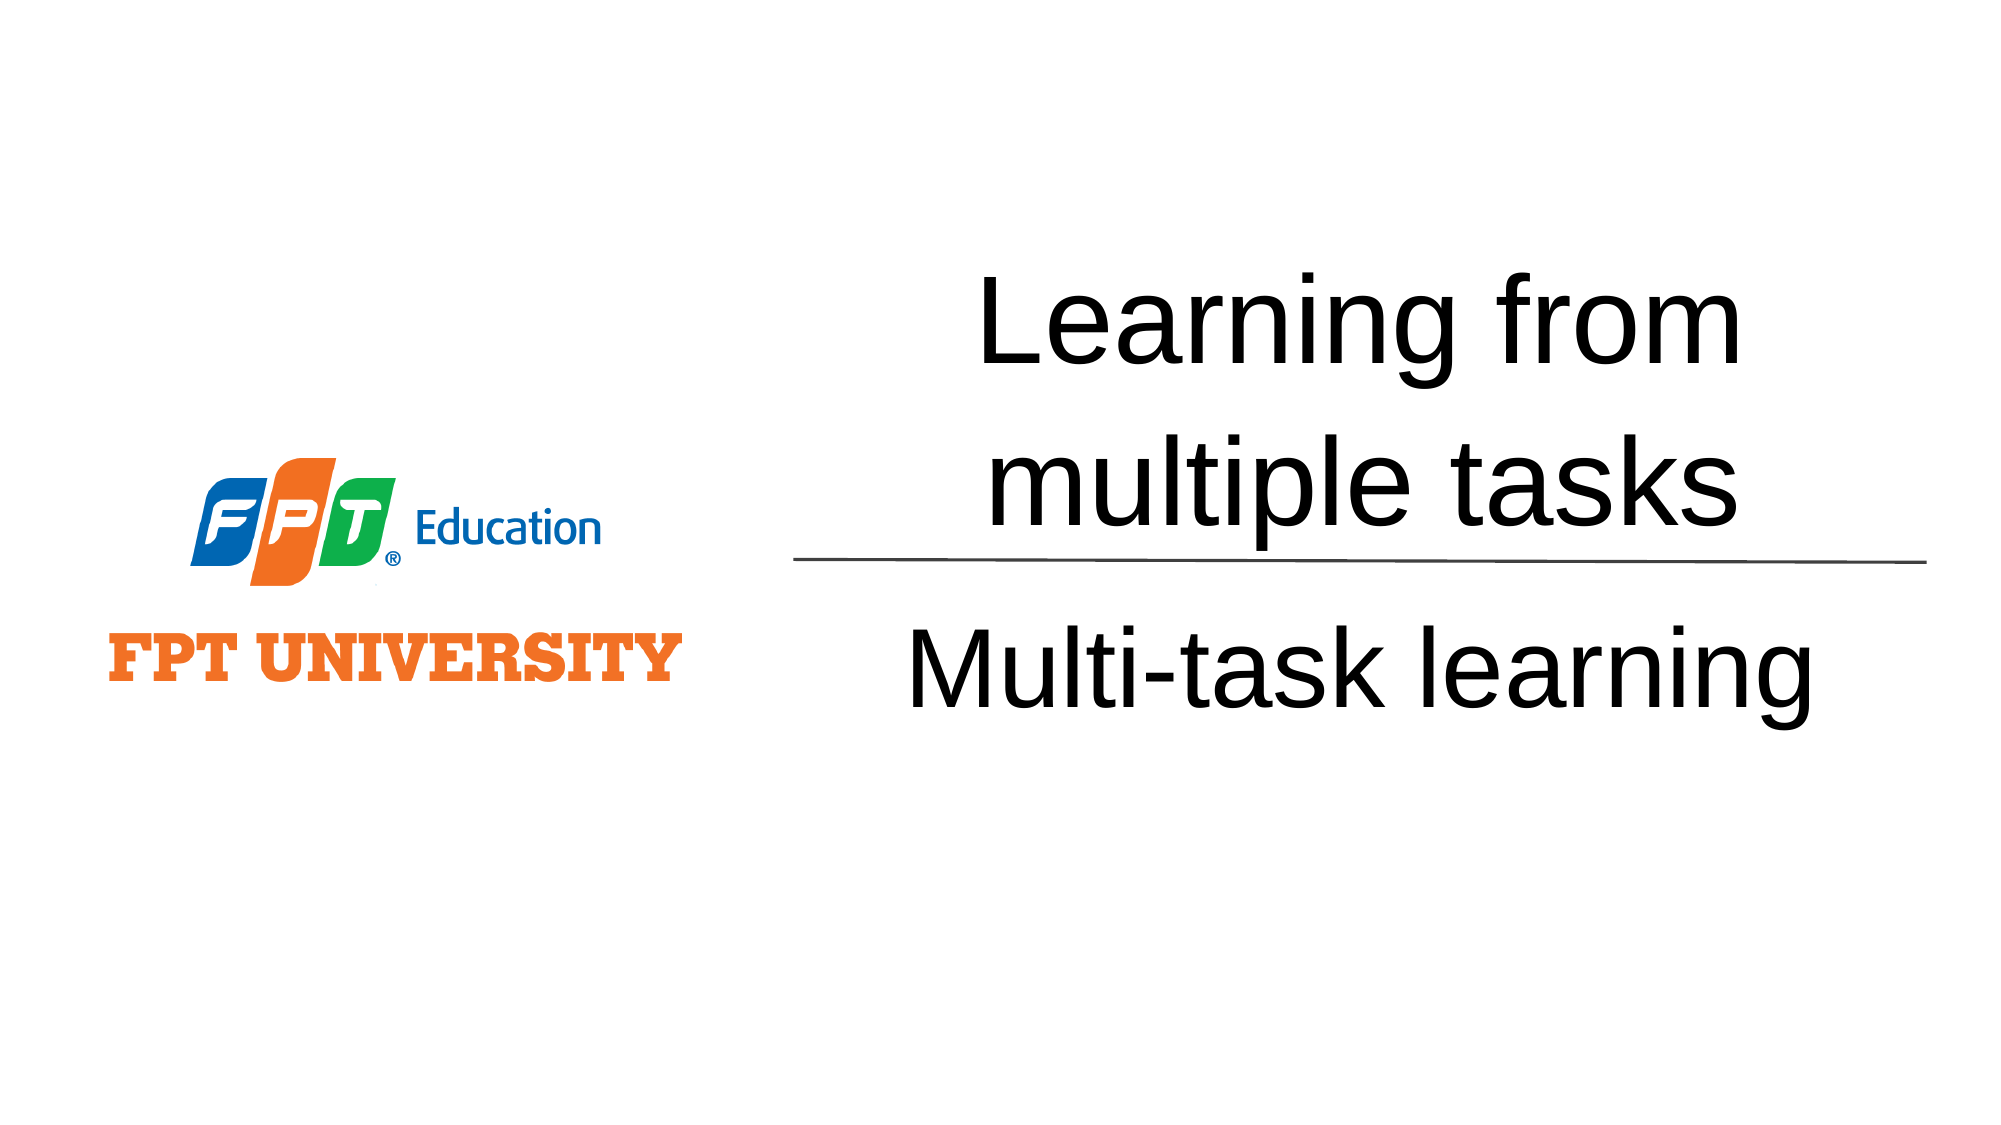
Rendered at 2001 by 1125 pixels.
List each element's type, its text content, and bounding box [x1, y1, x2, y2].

title Learning from multiple tasks [793, 208, 1927, 551]
picture [68, 392, 704, 743]
text_box Multi-task learning [793, 565, 1927, 731]
